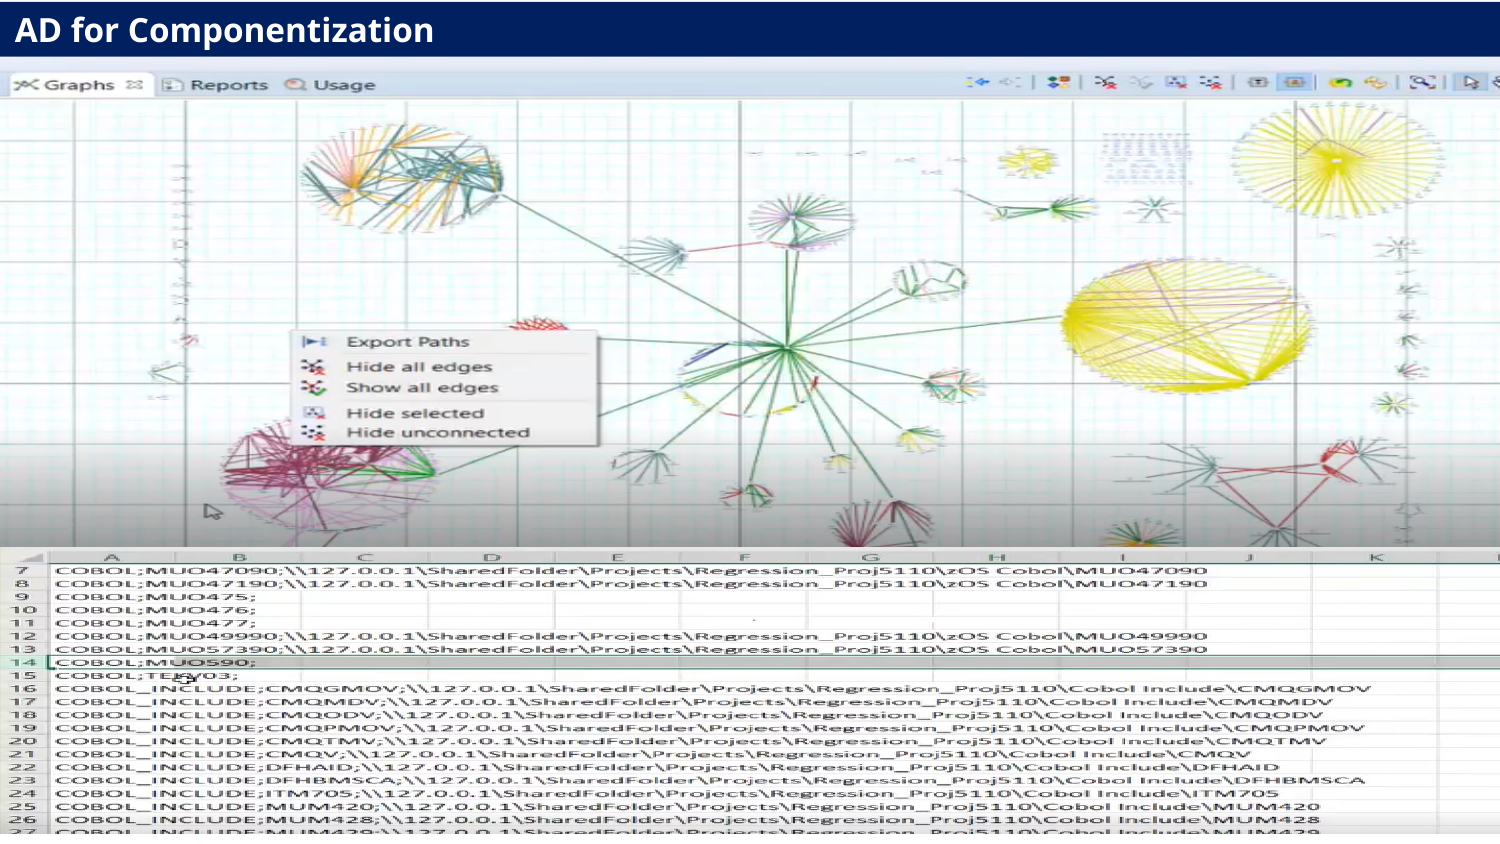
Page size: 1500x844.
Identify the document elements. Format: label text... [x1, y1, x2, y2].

text_box AD for Componentization [0, 1, 1500, 56]
picture [0, 57, 1500, 834]
